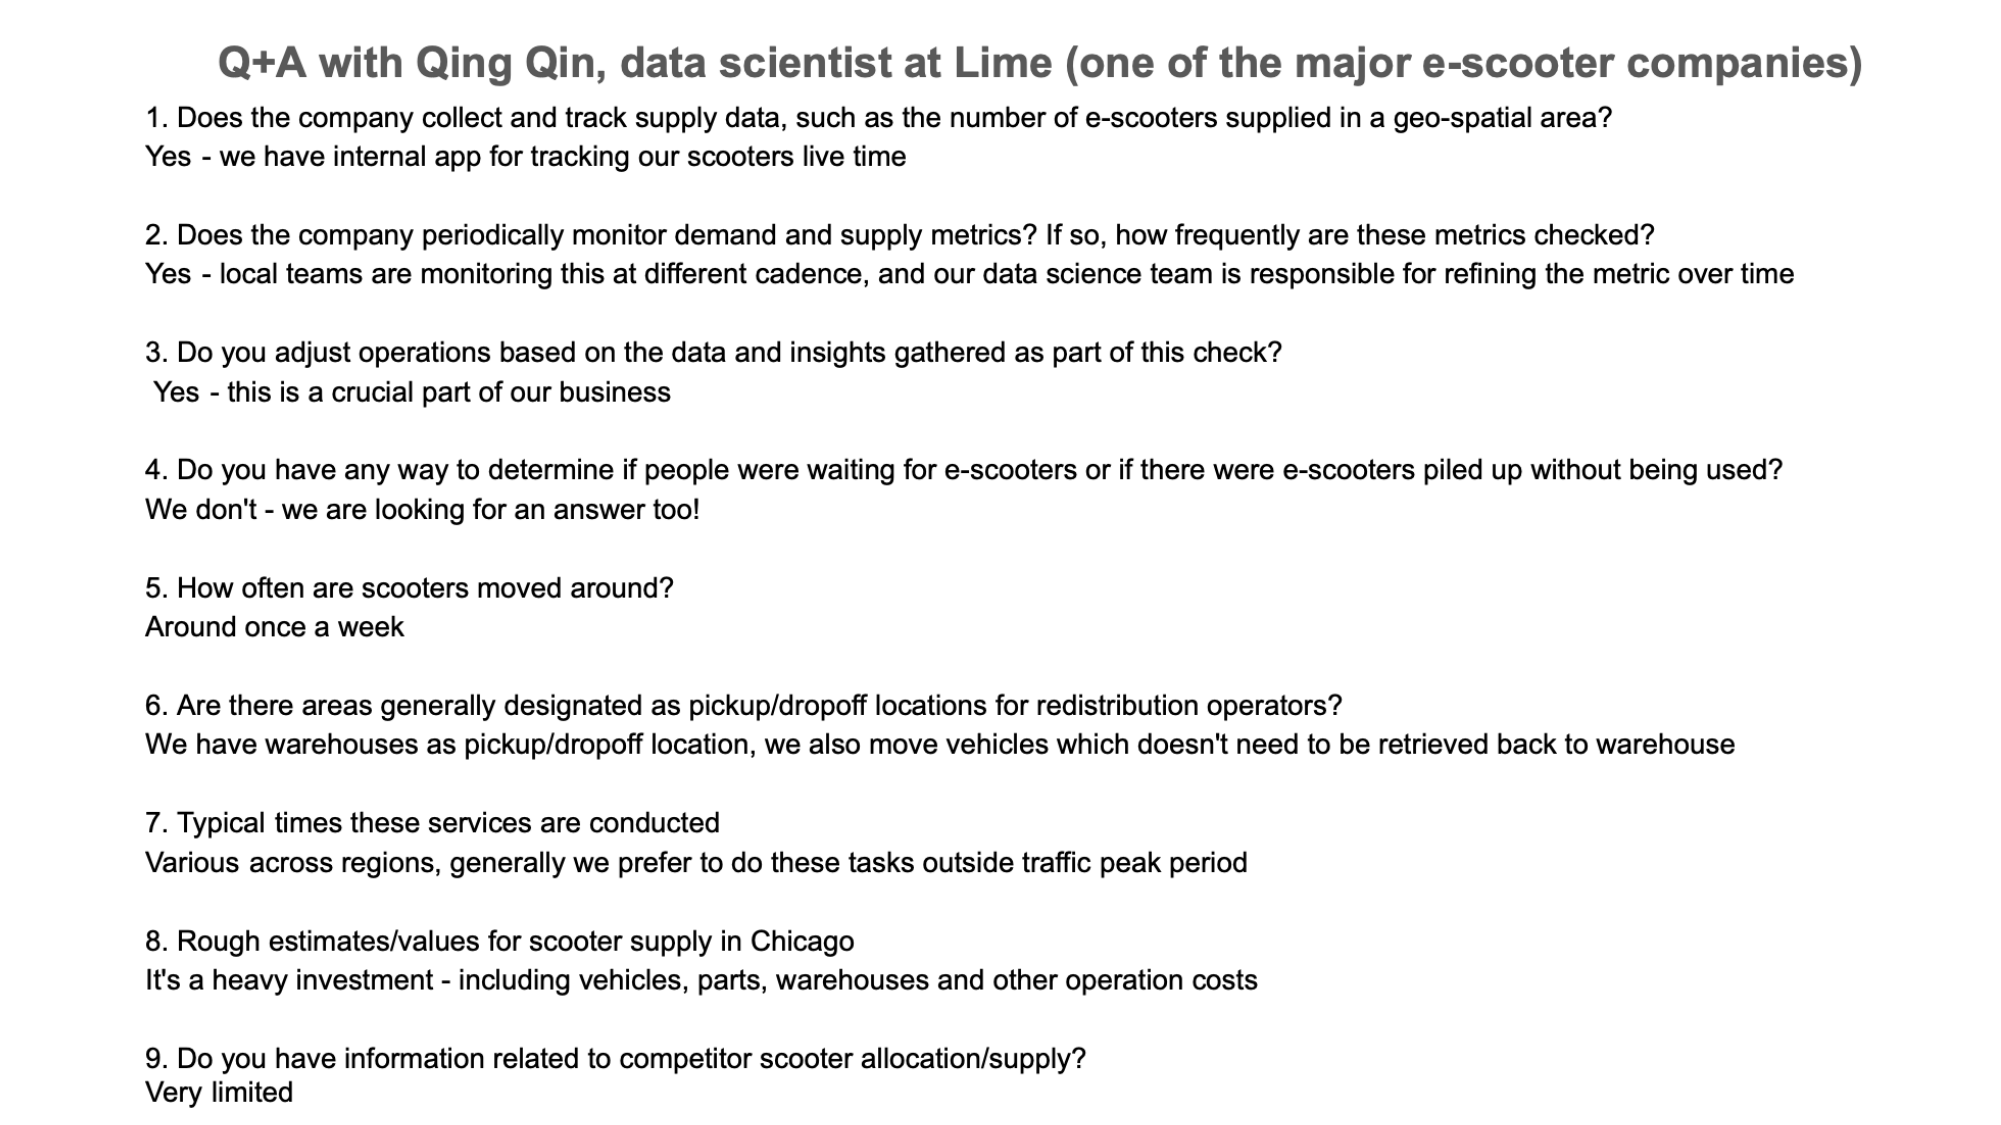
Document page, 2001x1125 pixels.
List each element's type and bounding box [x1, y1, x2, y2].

list [85, 21, 1952, 1113]
